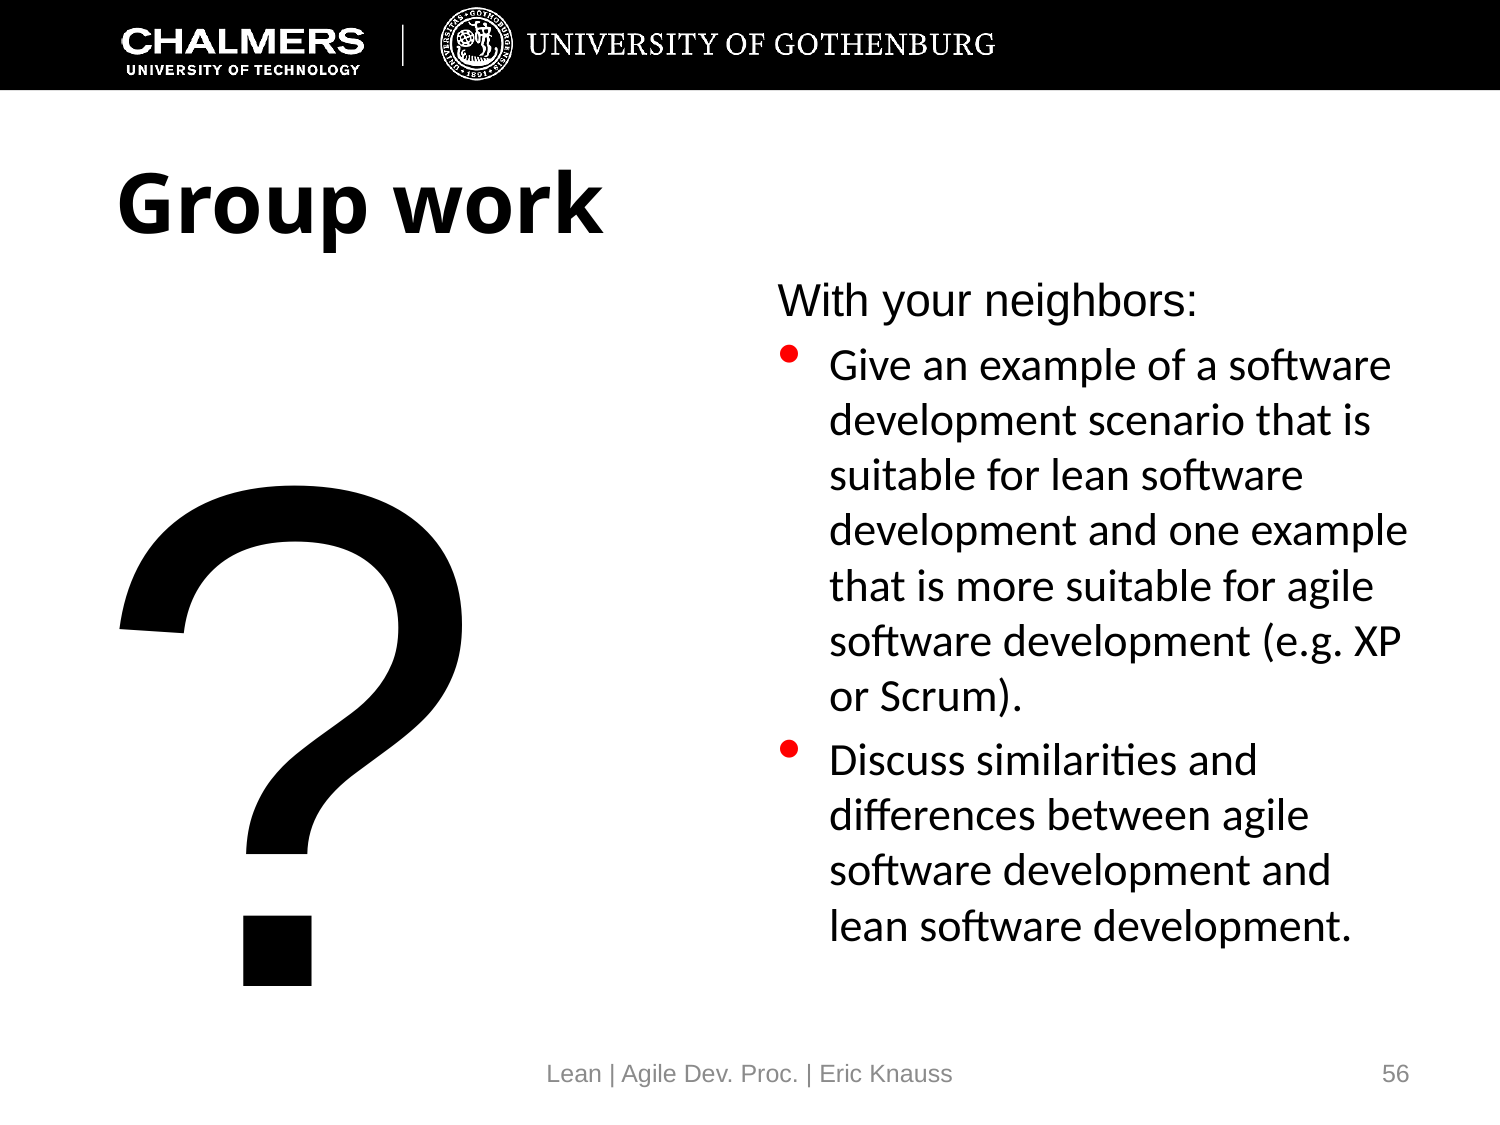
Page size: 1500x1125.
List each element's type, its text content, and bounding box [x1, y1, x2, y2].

picture [112, 7, 999, 84]
title Group work [100, 137, 1500, 263]
list With your neighbors: Give an example of a software development scenario that is suitable for lean software development and one example that is more suitable for agile software development (e.g. XP or Scrum). Discuss similarities and differences between agile software development and lean software development. [762, 262, 1425, 1005]
list ? [75, 262, 738, 1005]
slide_number 56 [1074, 1042, 1425, 1103]
footer Lean | Agile Dev. Proc. | Eric Knauss [425, 1042, 1074, 1103]
